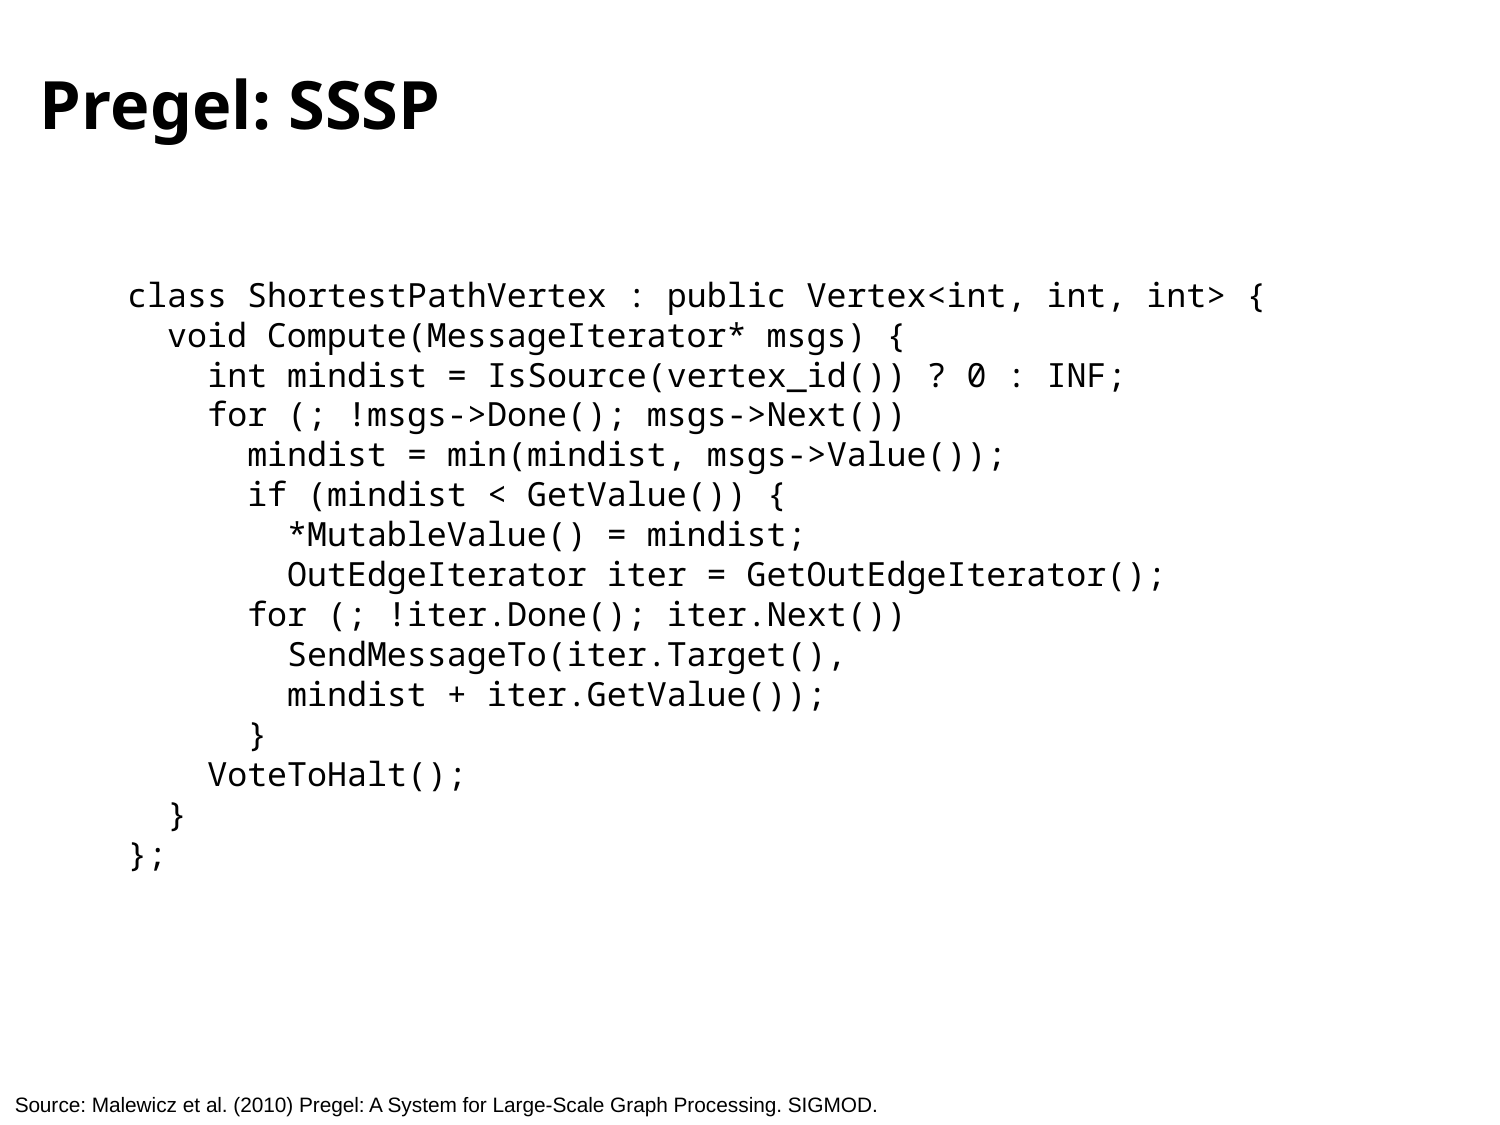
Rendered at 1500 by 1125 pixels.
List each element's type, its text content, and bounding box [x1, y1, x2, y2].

title Pregel: SSSP [24, 18, 1451, 188]
text_box class ShortestPathVertex : public Vertex<int, int, int> { void Compute(MessageIterator* msgs) { int mindist = IsSource(vertex_id()) ? 0 : INF; for (; !msgs->Done(); msgs->Next()) mindist = min(mindist, msgs->Value()); if (mindist < GetValue()) { *MutableValue() = mindist; OutEdgeIterator iter = GetOutEdgeIterator(); for (; !iter.Done(); iter.Next()) SendMessageTo(iter.Target(), mindist + iter.GetValue()); } VoteToHalt(); } }; [112, 266, 1388, 880]
text_box Source: Malewicz et al. (2010) Pregel: A System for Large-Scale Graph Processing. SIGMOD. [0, 1084, 1388, 1125]
